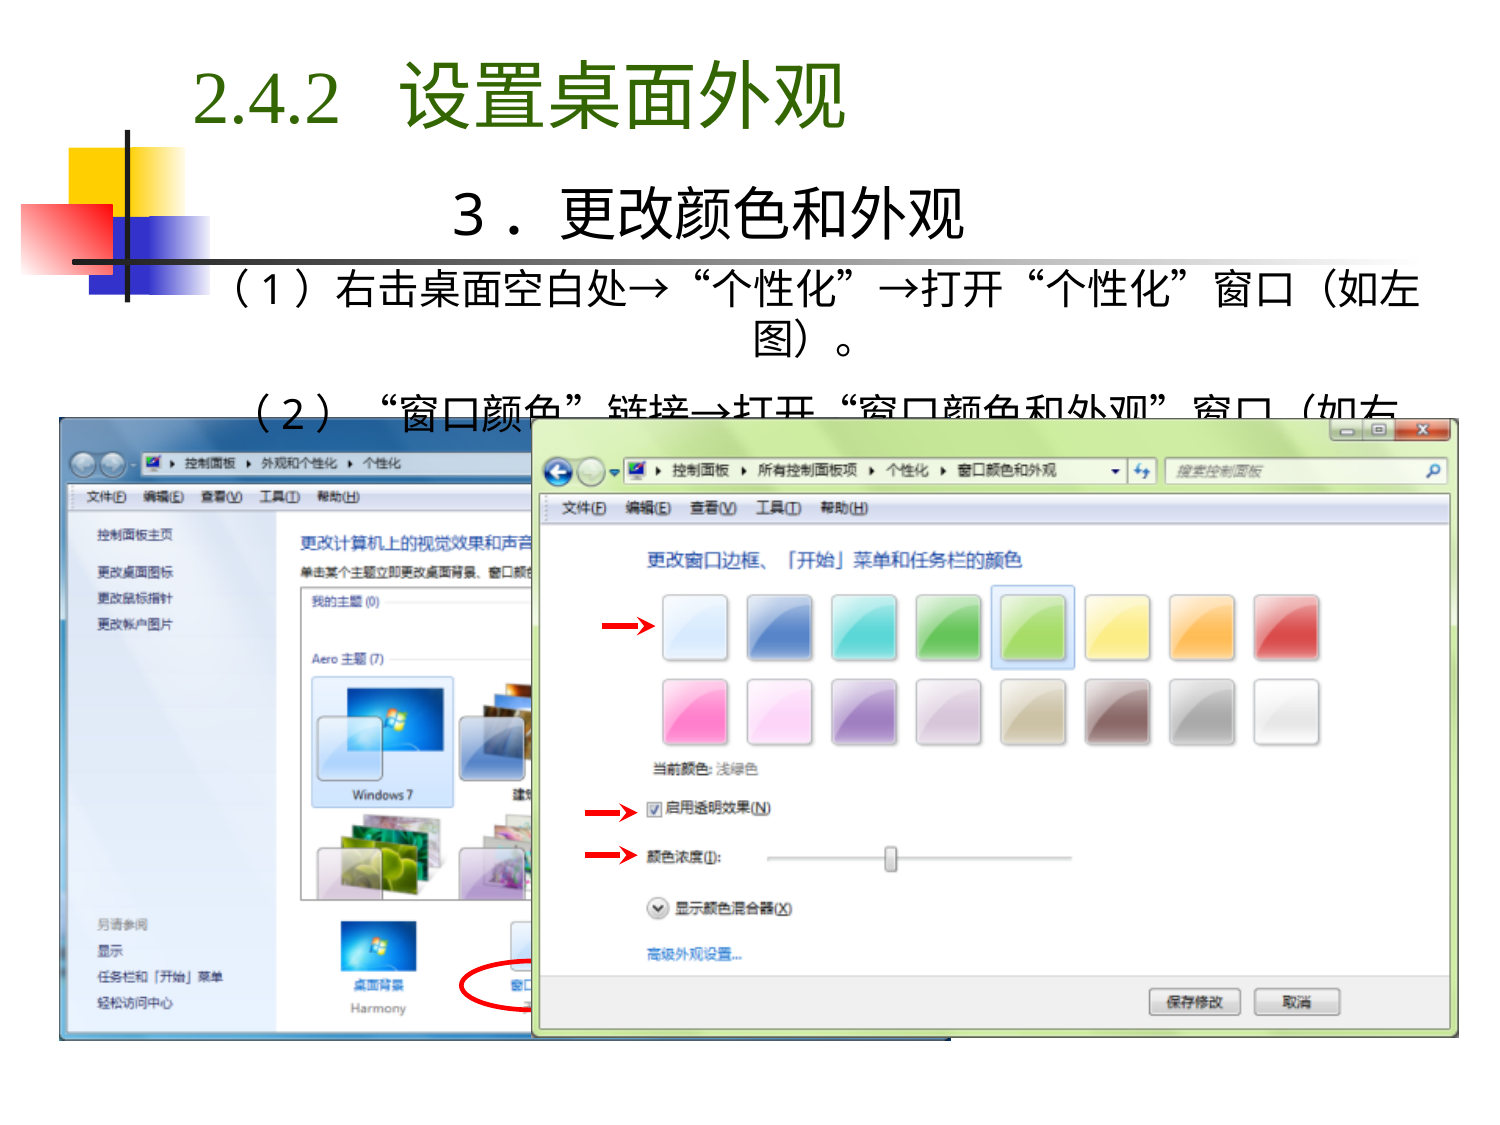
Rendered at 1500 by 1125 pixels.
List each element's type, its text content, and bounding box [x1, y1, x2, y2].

picture [531, 418, 1459, 1039]
text_box 3．更改颜色和外观 [147, 169, 1272, 255]
text_box （1）右击桌面空白处→“个性化”→打开“个性化”窗口（如左图）。 （2）“窗口颜色”链接→打开“窗口颜色和外观”窗口（如右图）。 [159, 255, 1471, 496]
title 2.4.2 设置桌面外观 [177, 1, 1500, 188]
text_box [59, 417, 530, 1041]
